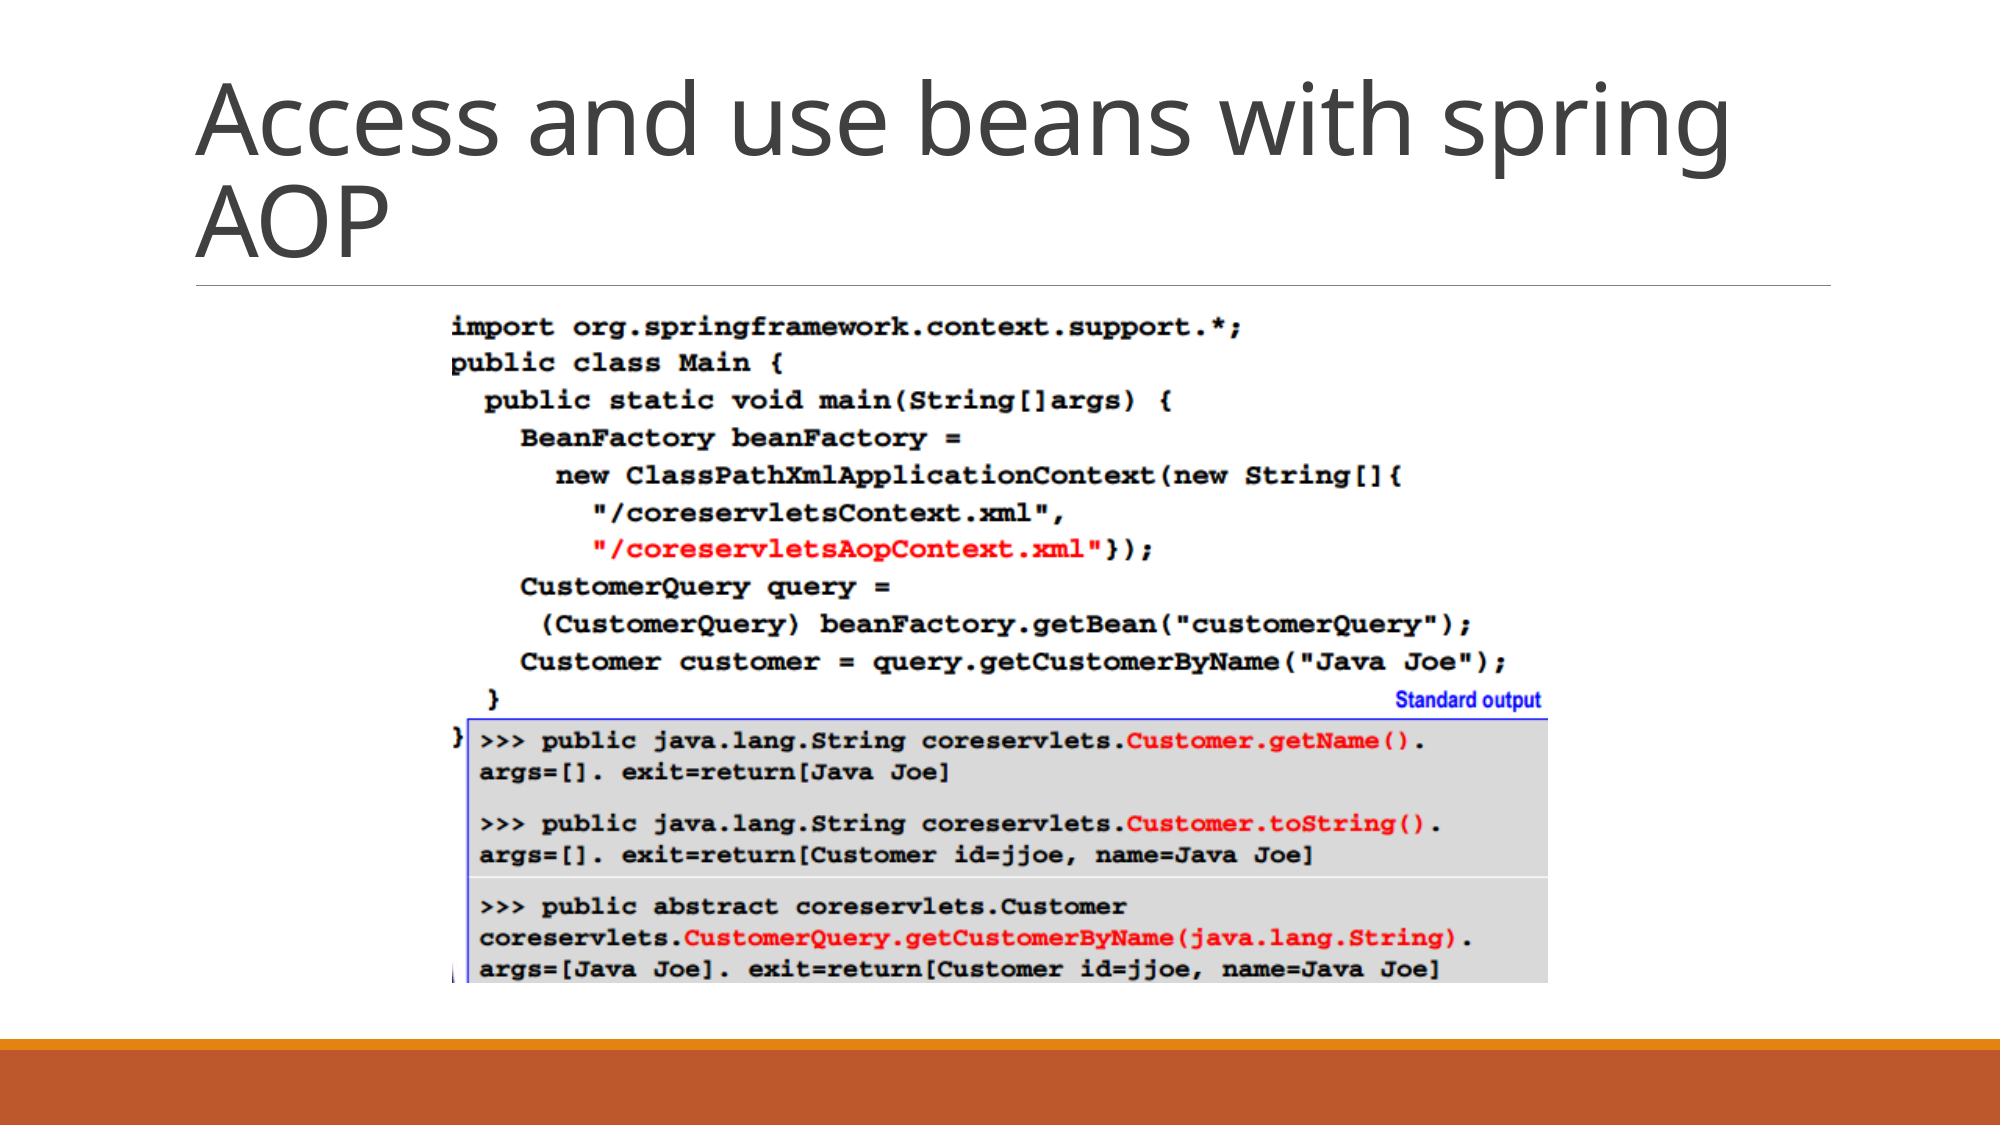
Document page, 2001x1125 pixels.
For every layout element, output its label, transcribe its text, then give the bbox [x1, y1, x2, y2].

title Access and use beans with spring AOP [180, 47, 1830, 285]
picture [451, 304, 1549, 984]
